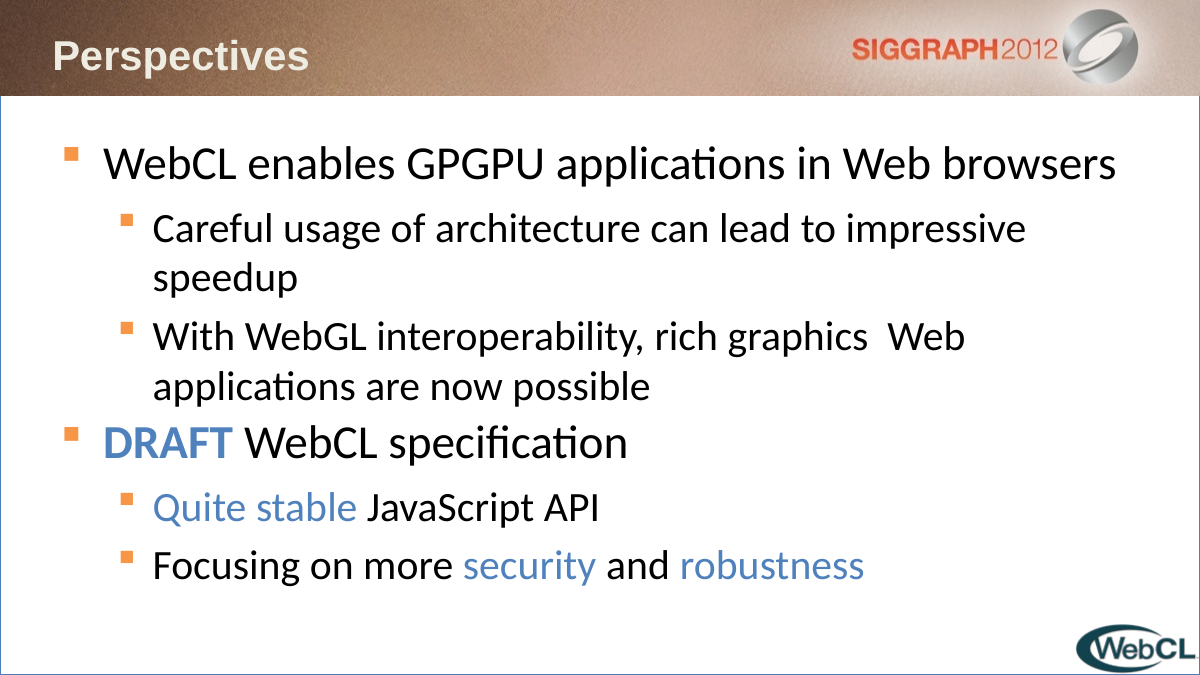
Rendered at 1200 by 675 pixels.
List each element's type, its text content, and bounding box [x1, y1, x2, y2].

picture [1074, 622, 1200, 675]
list WebCL enables GPGPU applications in Web browsers Careful usage of architecture can lead to impressive speedup With WebGL interoperability, rich graphics Web applications are now possible DRAFT WebCL specification Quite stable JavaScript API Focusing on more security and robustness [45, 125, 1163, 638]
picture [0, 0, 1200, 96]
title Perspectives [37, 21, 1139, 79]
